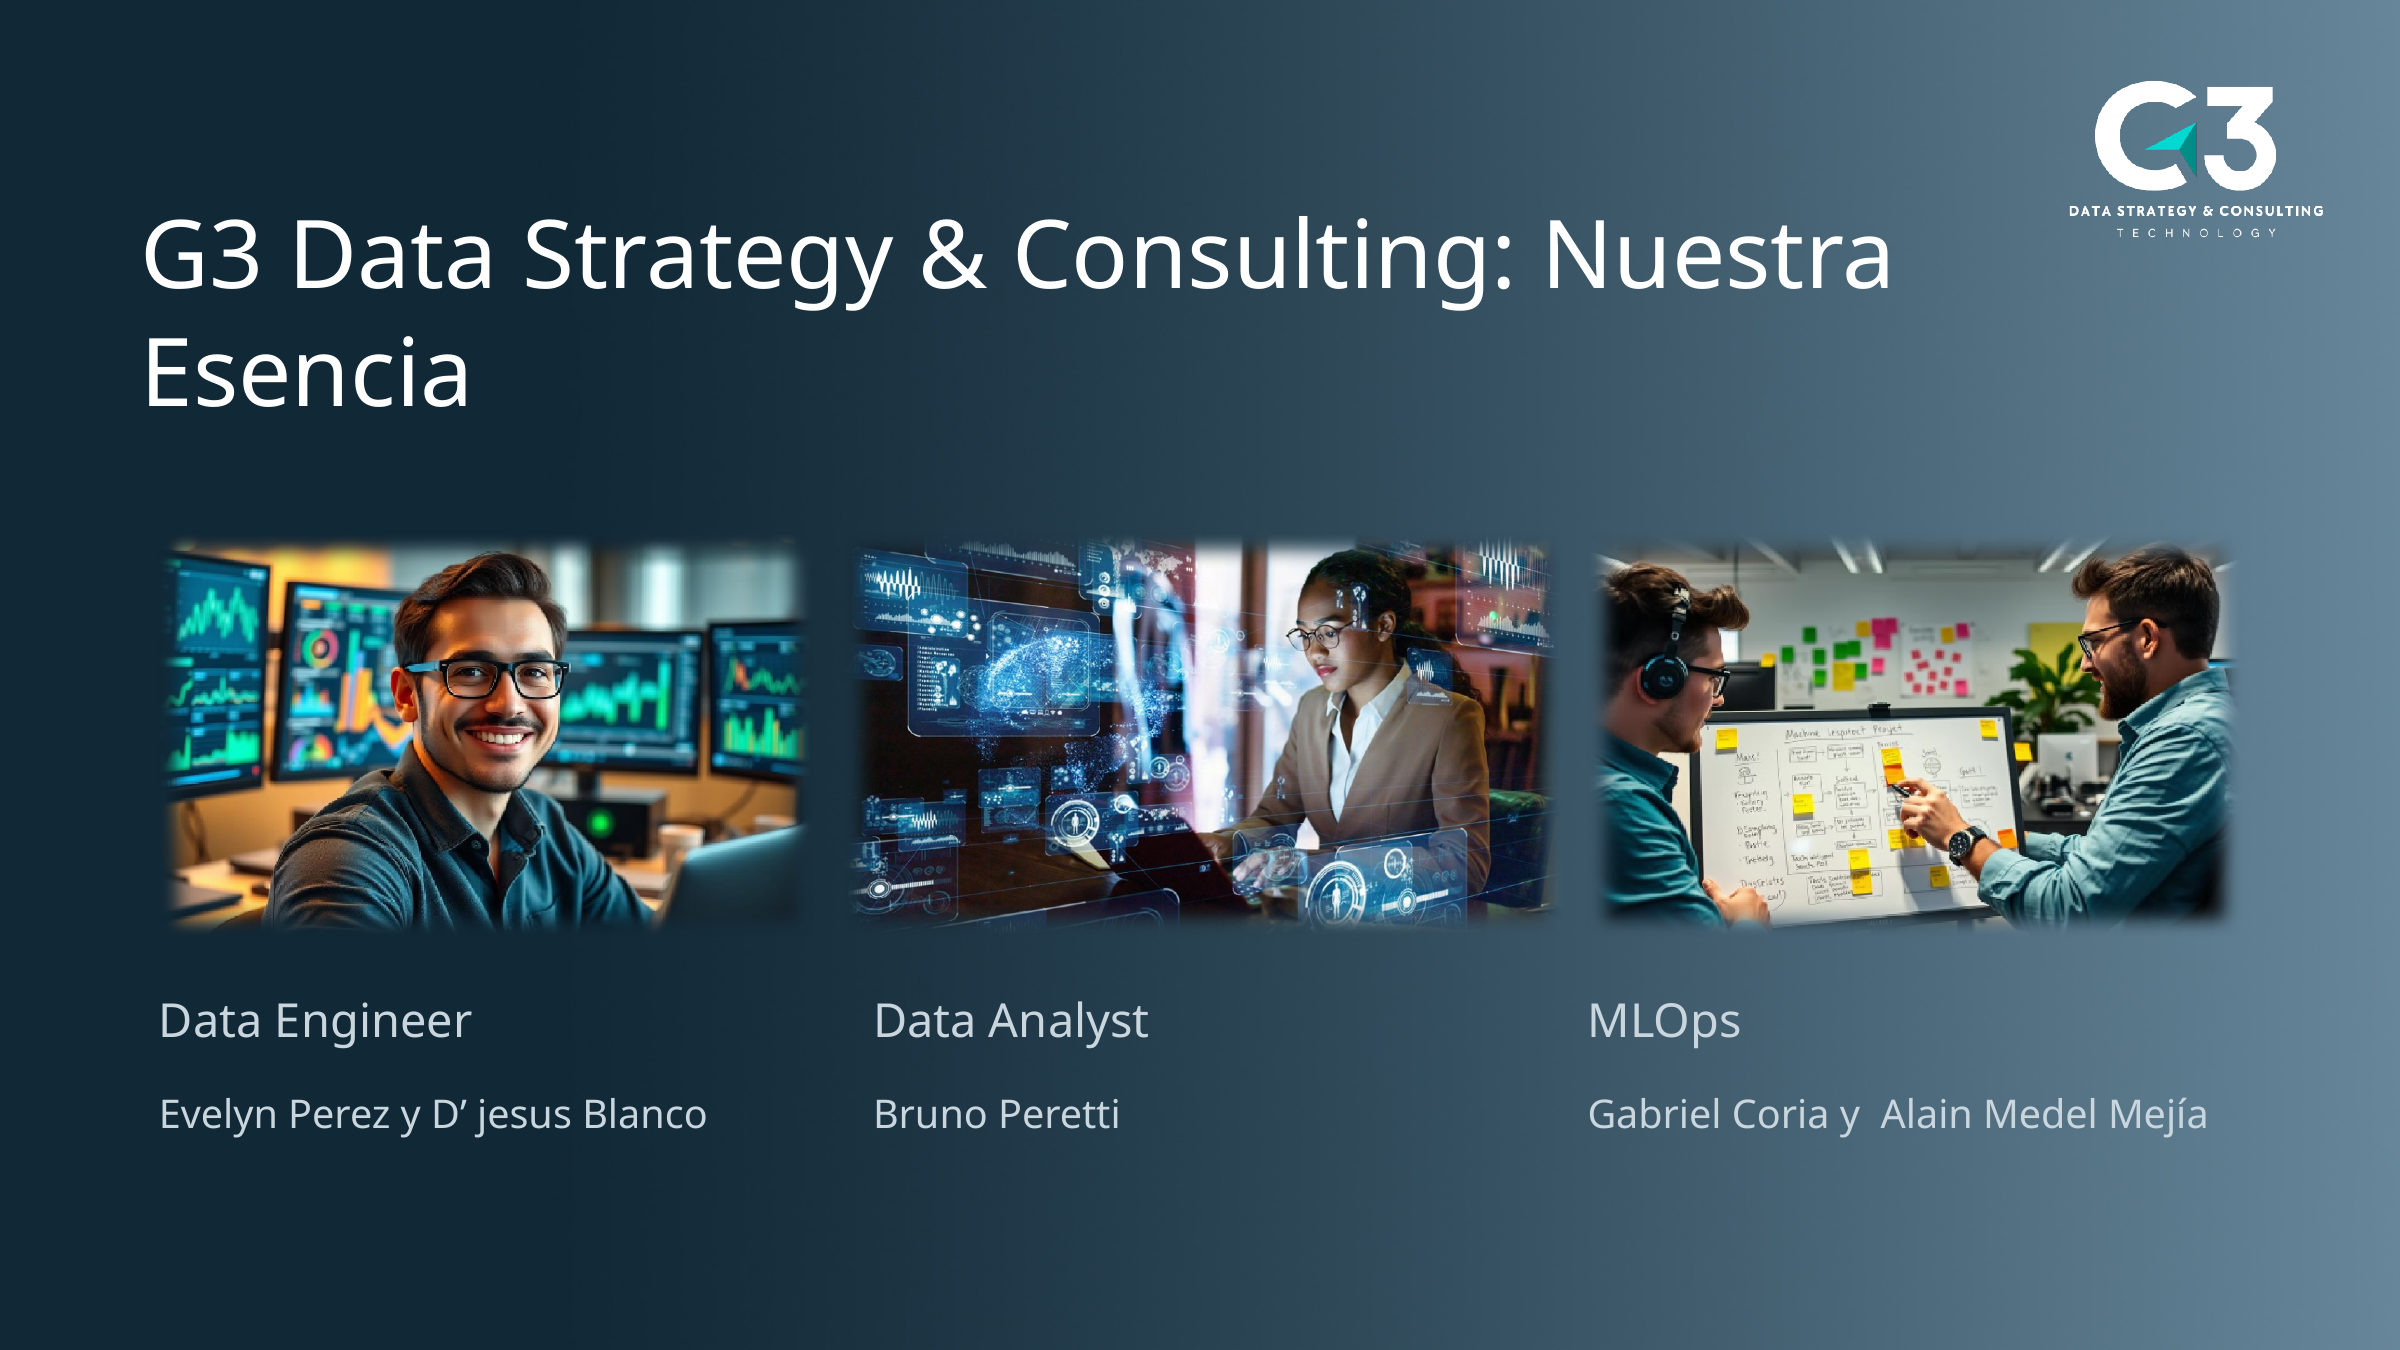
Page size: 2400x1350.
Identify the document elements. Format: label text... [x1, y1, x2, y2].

text_box G3 Data Strategy & Consulting: Nuestra Esencia [140, 188, 2223, 427]
text_box Bruno Peretti [873, 1071, 1527, 1137]
text_box Data Engineer [158, 987, 636, 1048]
picture [0, 0, 2400, 1350]
text_box Gabriel Coria y Alain Medel Mejía [1587, 1071, 2242, 1137]
text_box Evelyn Perez y D’ jesus Blanco [158, 1071, 813, 1137]
text_box Data Analyst [873, 987, 1350, 1048]
text_box MLOps [1587, 987, 2064, 1048]
